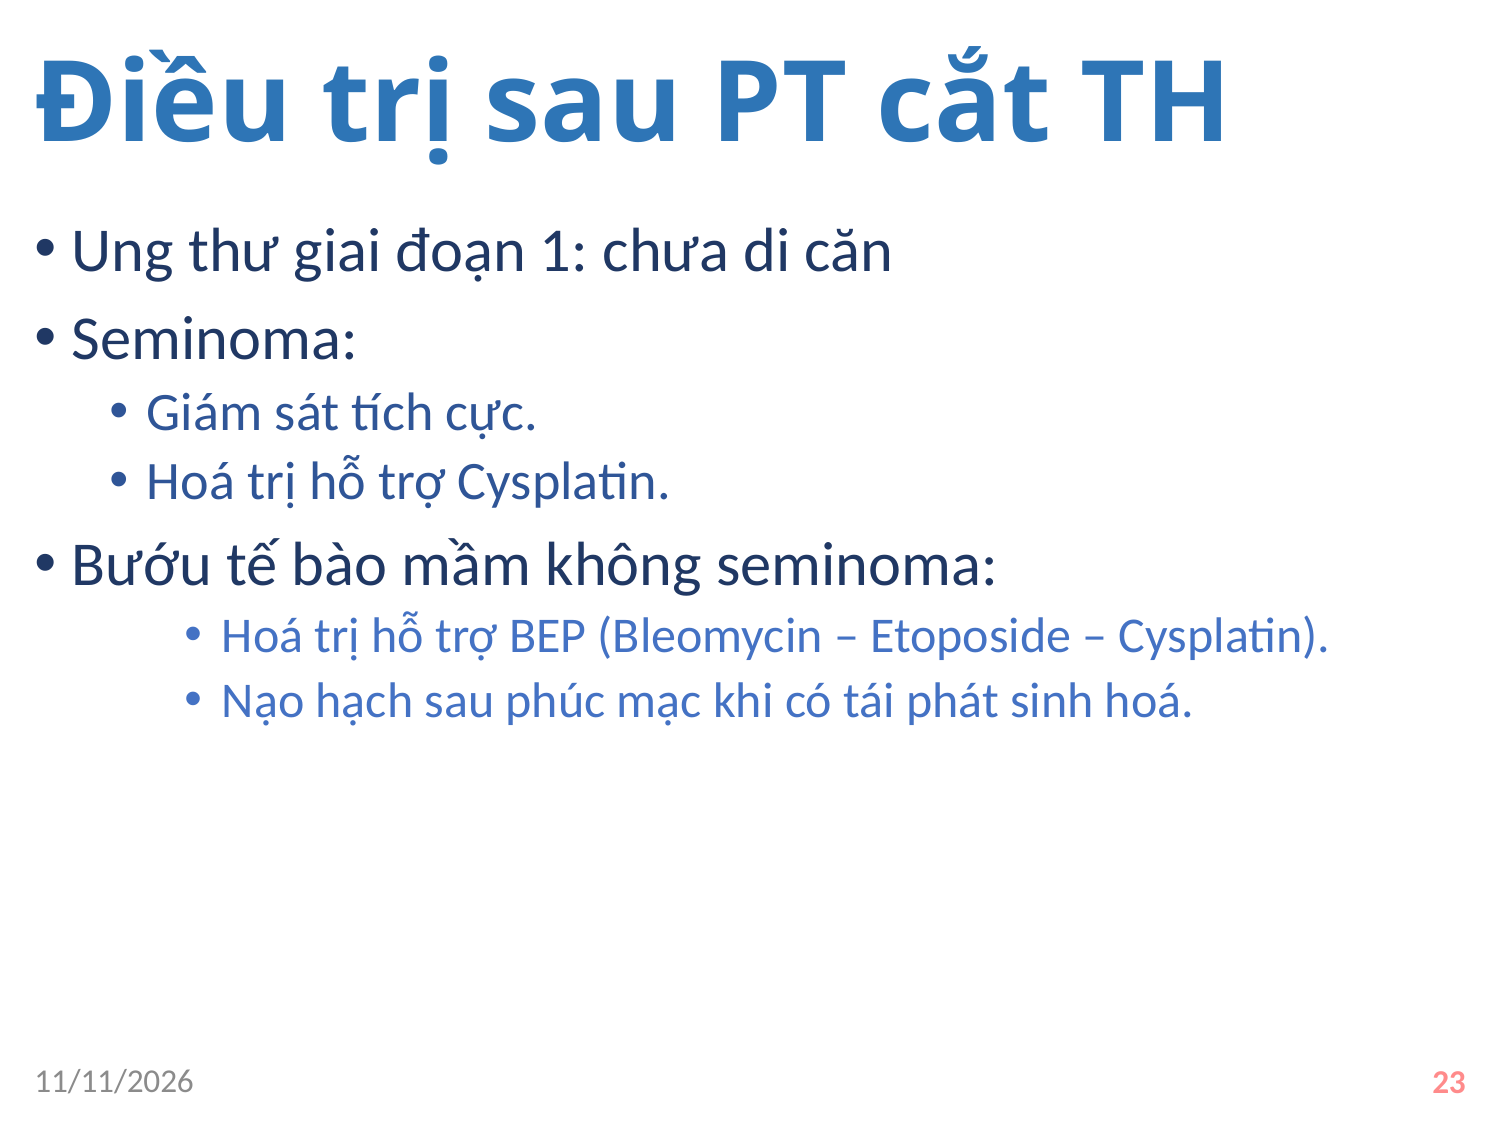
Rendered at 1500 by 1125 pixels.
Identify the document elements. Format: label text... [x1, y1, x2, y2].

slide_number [19, 1049, 255, 1109]
title Điều trị sau PT cắt TH [19, 21, 1481, 189]
list Ung thư giai đoạn 1: chưa di căn Seminoma: Giám sát tích cực. Hoá trị hỗ trợ Cysplatin. Bướu tế bào mầm không seminoma: Hoá trị hỗ trợ BEP (Bleomycin – Etoposide – Cysplatin). Nạo hạch sau phúc mạc khi có tái phát sinh hoá. [19, 210, 1481, 1050]
slide_number 23 [1245, 1051, 1481, 1109]
